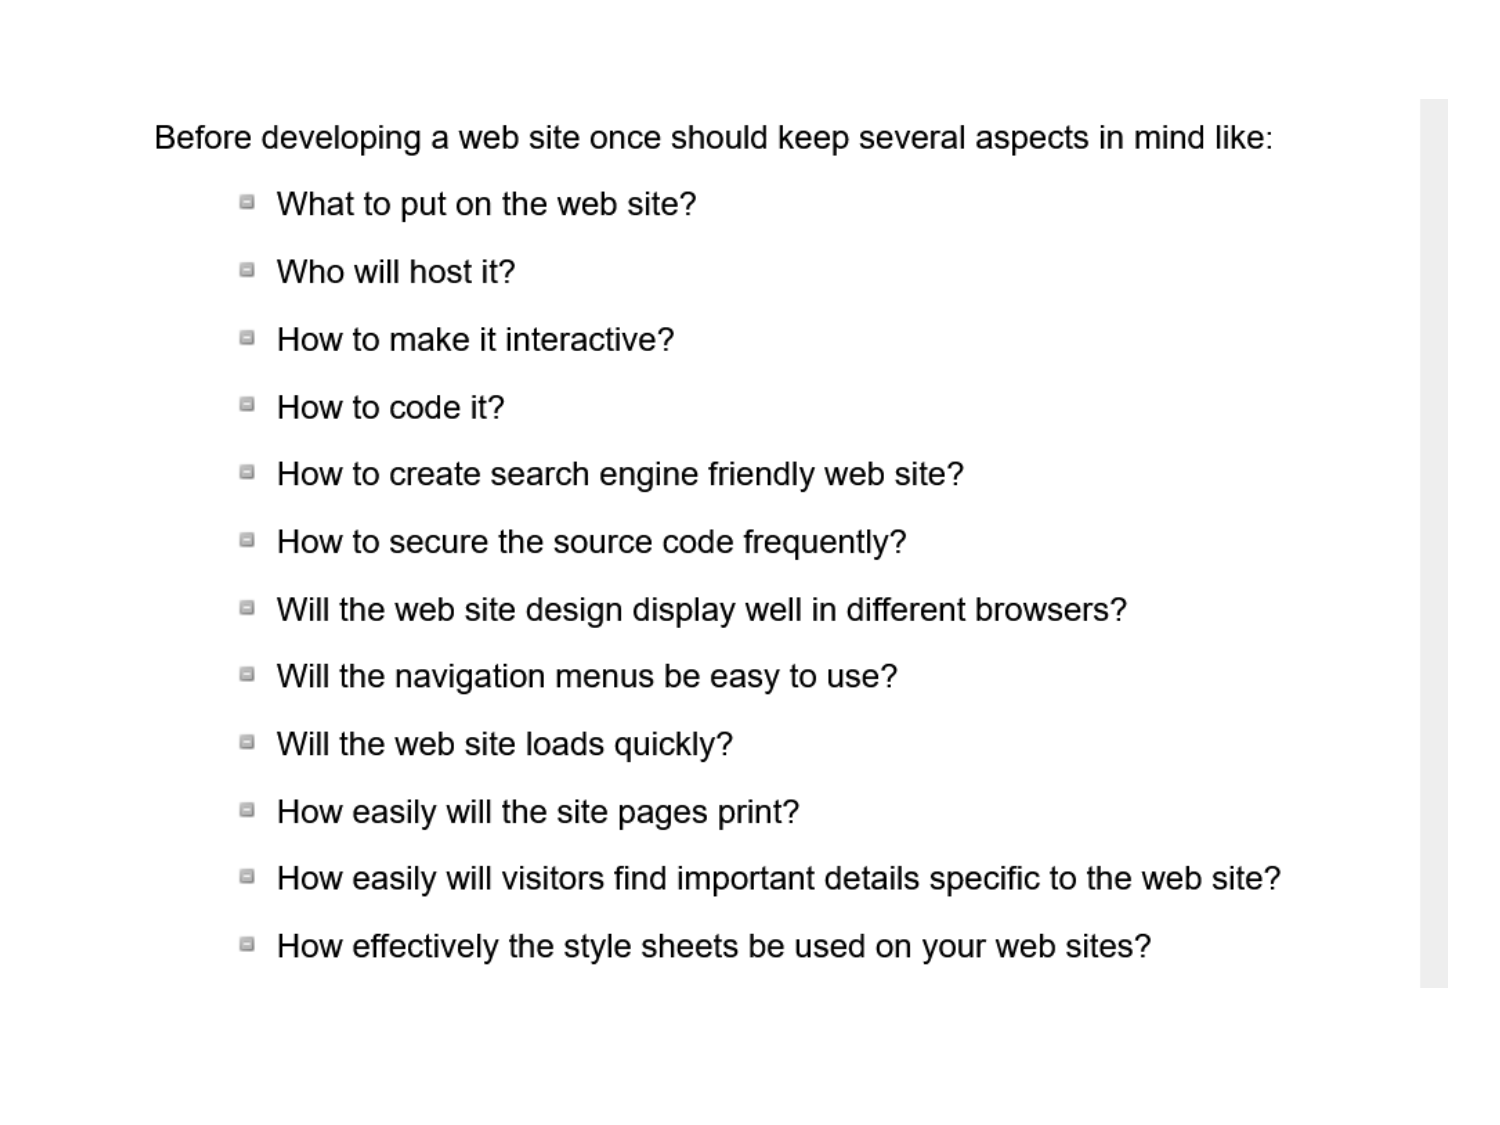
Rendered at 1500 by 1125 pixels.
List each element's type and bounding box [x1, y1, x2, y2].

list [124, 99, 1449, 988]
